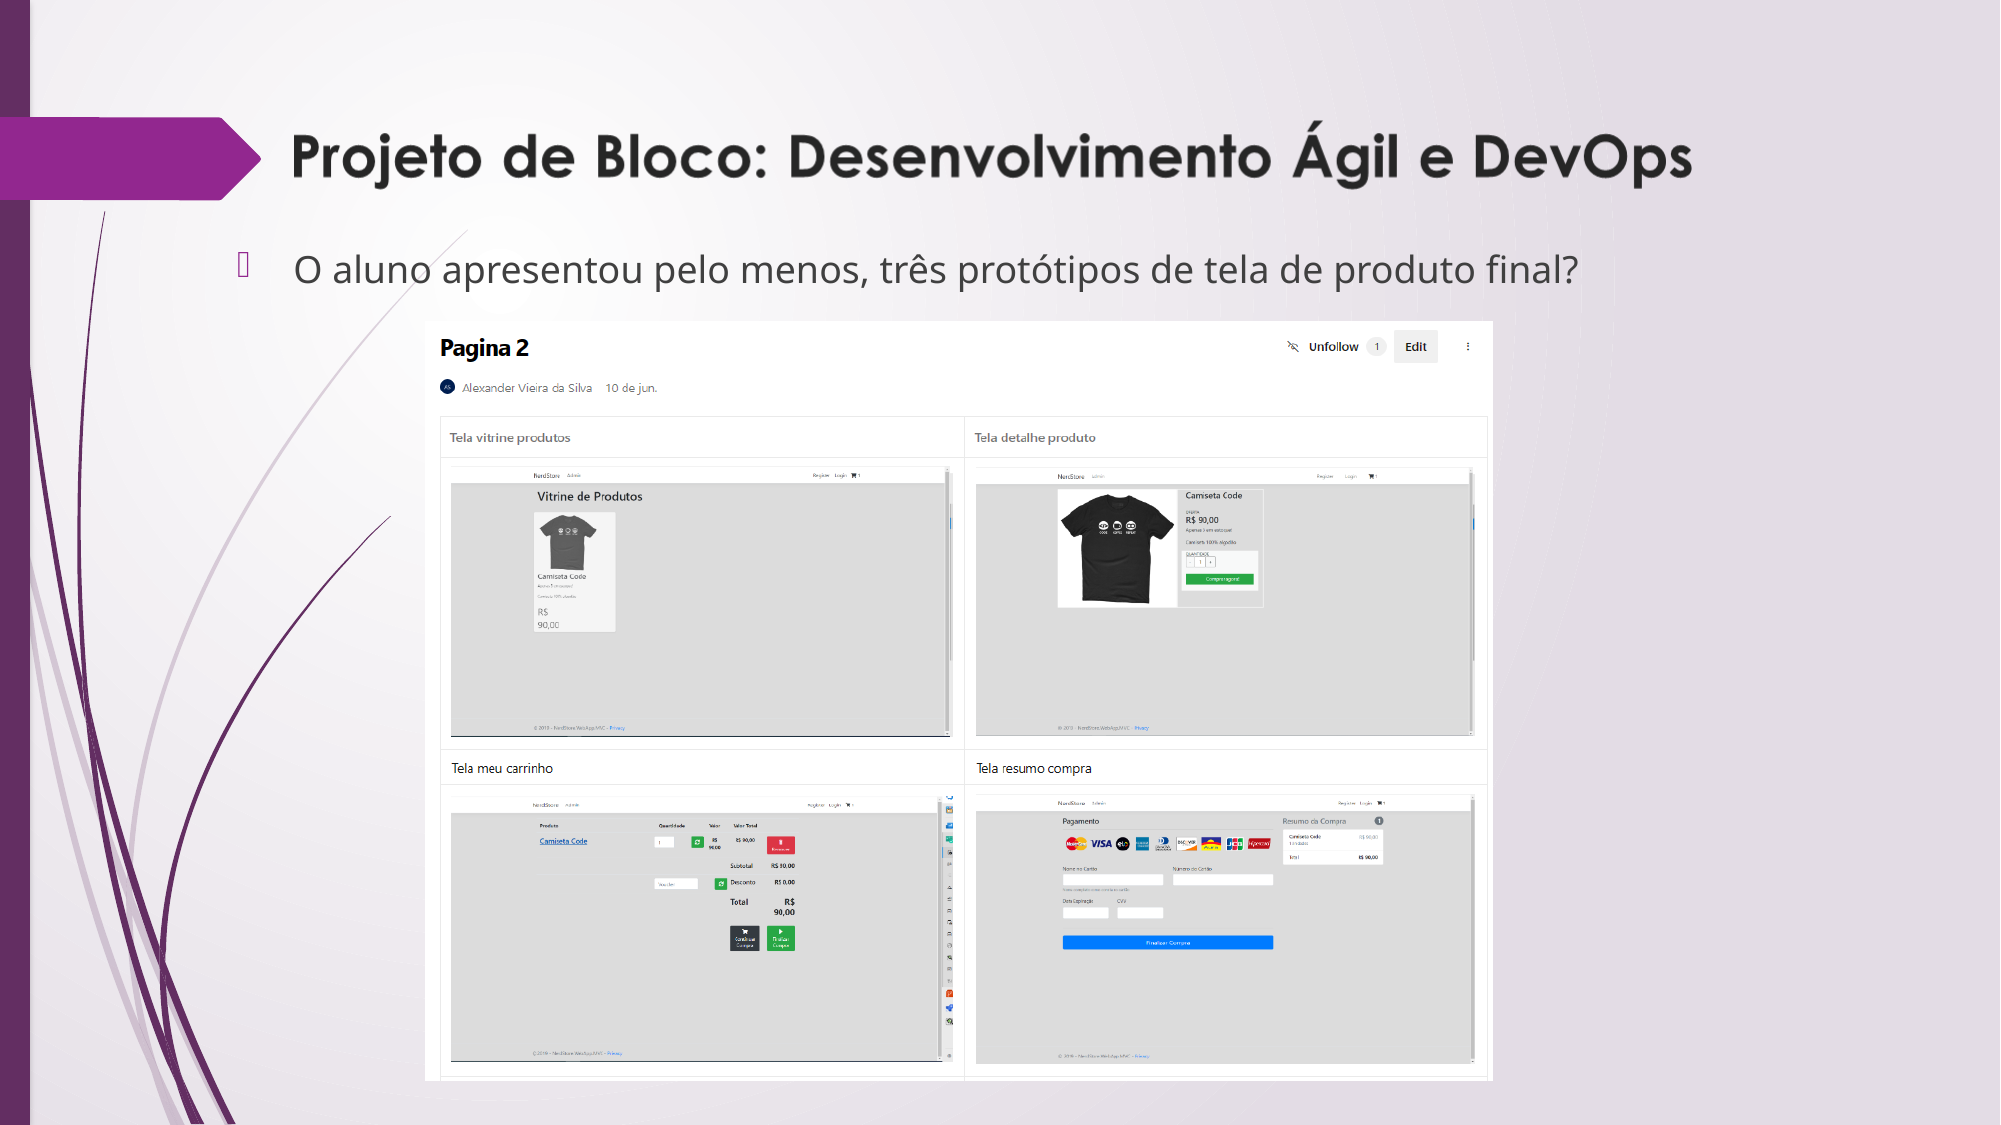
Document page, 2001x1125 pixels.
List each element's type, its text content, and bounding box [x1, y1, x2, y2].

picture [425, 321, 1493, 1081]
list O aluno apresentou pelo menos, três protótipos de tela de produto final? [222, 229, 1844, 302]
picture [254, 100, 1730, 226]
